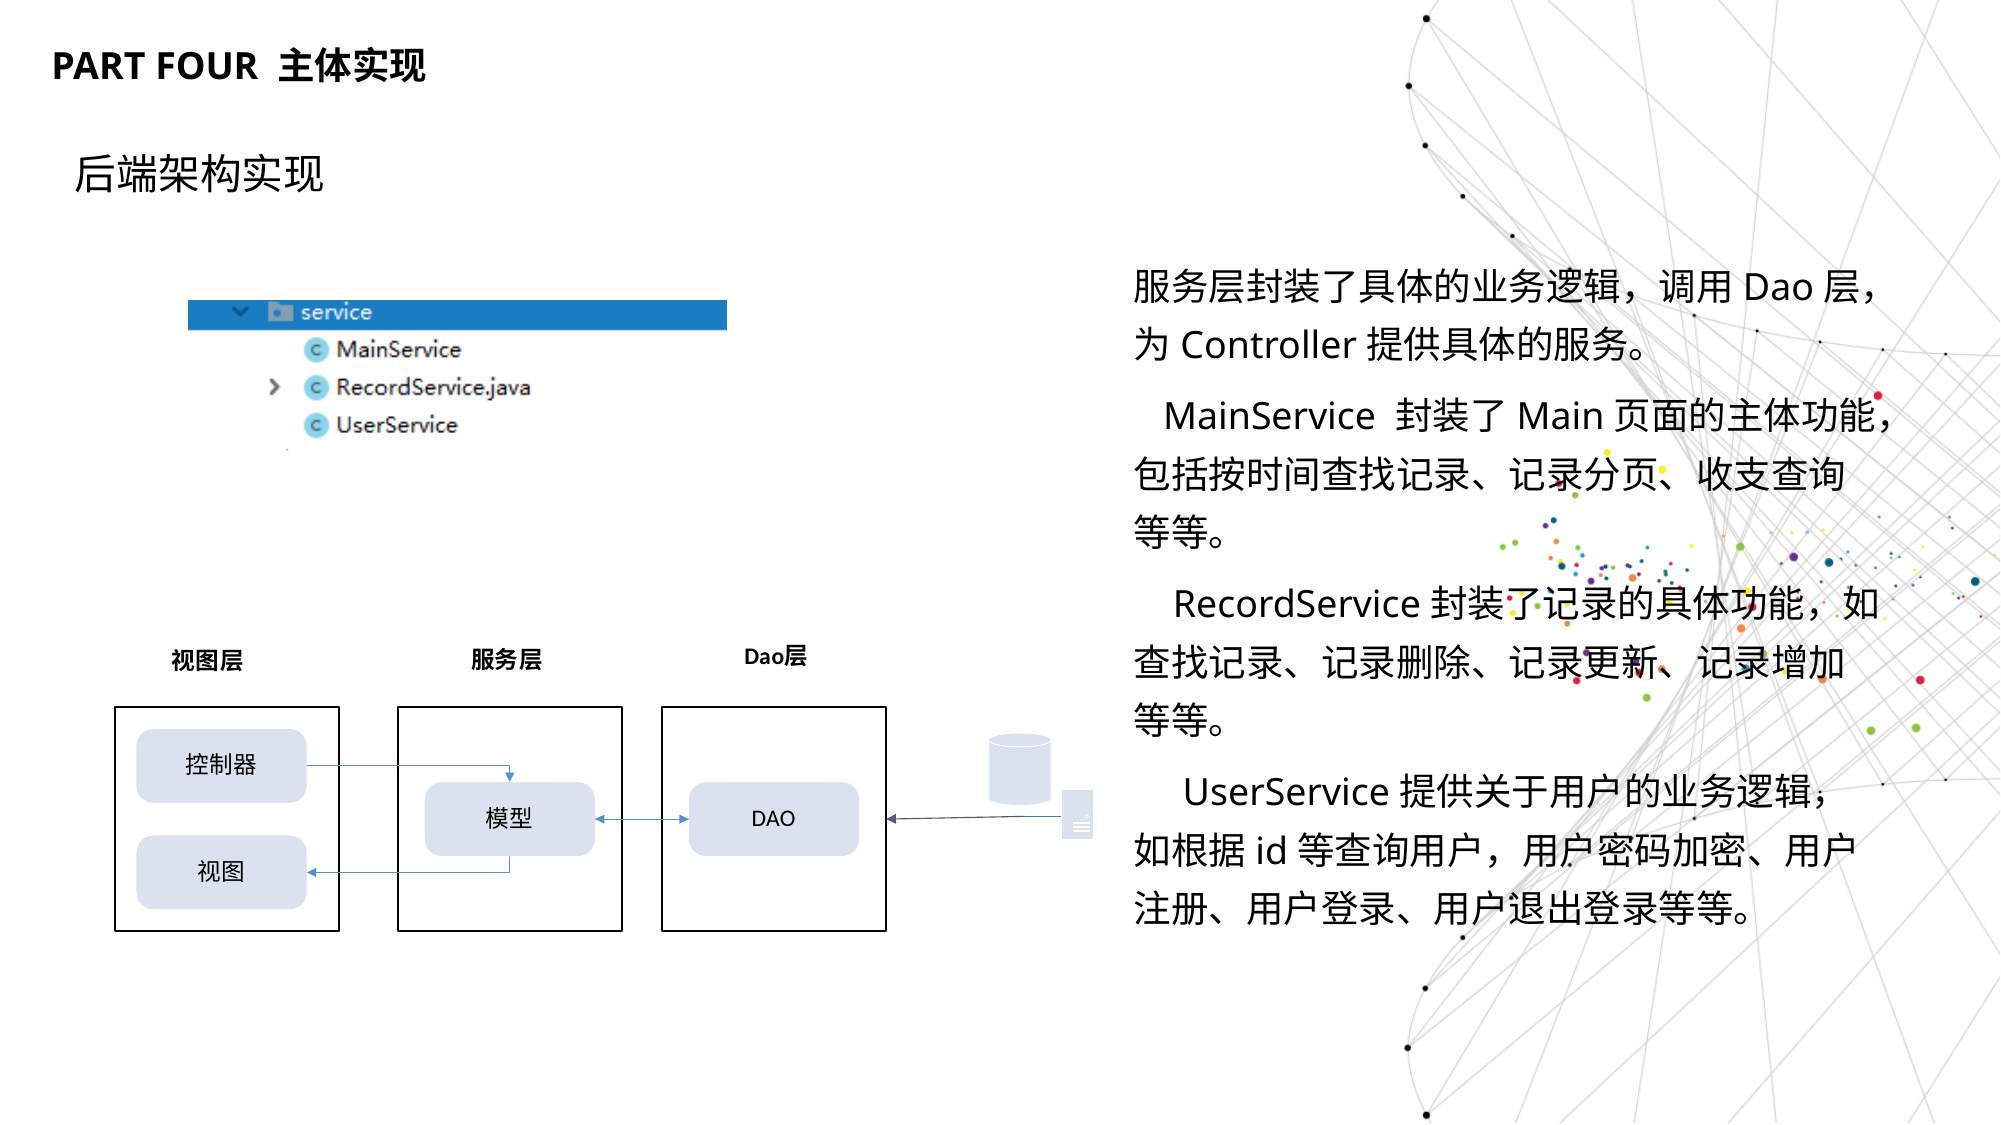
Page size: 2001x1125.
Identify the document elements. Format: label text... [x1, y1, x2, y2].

picture [188, 300, 727, 451]
text_box 后端架构实现 [60, 125, 774, 206]
list PART FOUR 主体实现 [36, 34, 579, 100]
picture [1314, 0, 2001, 1123]
picture [111, 634, 1094, 932]
text_box 服务层封装了具体的业务逻辑，调用Dao层，为Controller提供具体的服务。 MainService 封装了Main页面的主体功能，包括按时间查找记录、记录分页、收支查询等等。 RecordService封装了记录的具体功能，如查找记录、记录删除、记录更新、记录增加等等。 UserService提供关于用户的业务逻辑，如根据id等查询用户，用户密码加密、用户注册、用户登录、用户退出登录等等。 [1119, 242, 1897, 1009]
